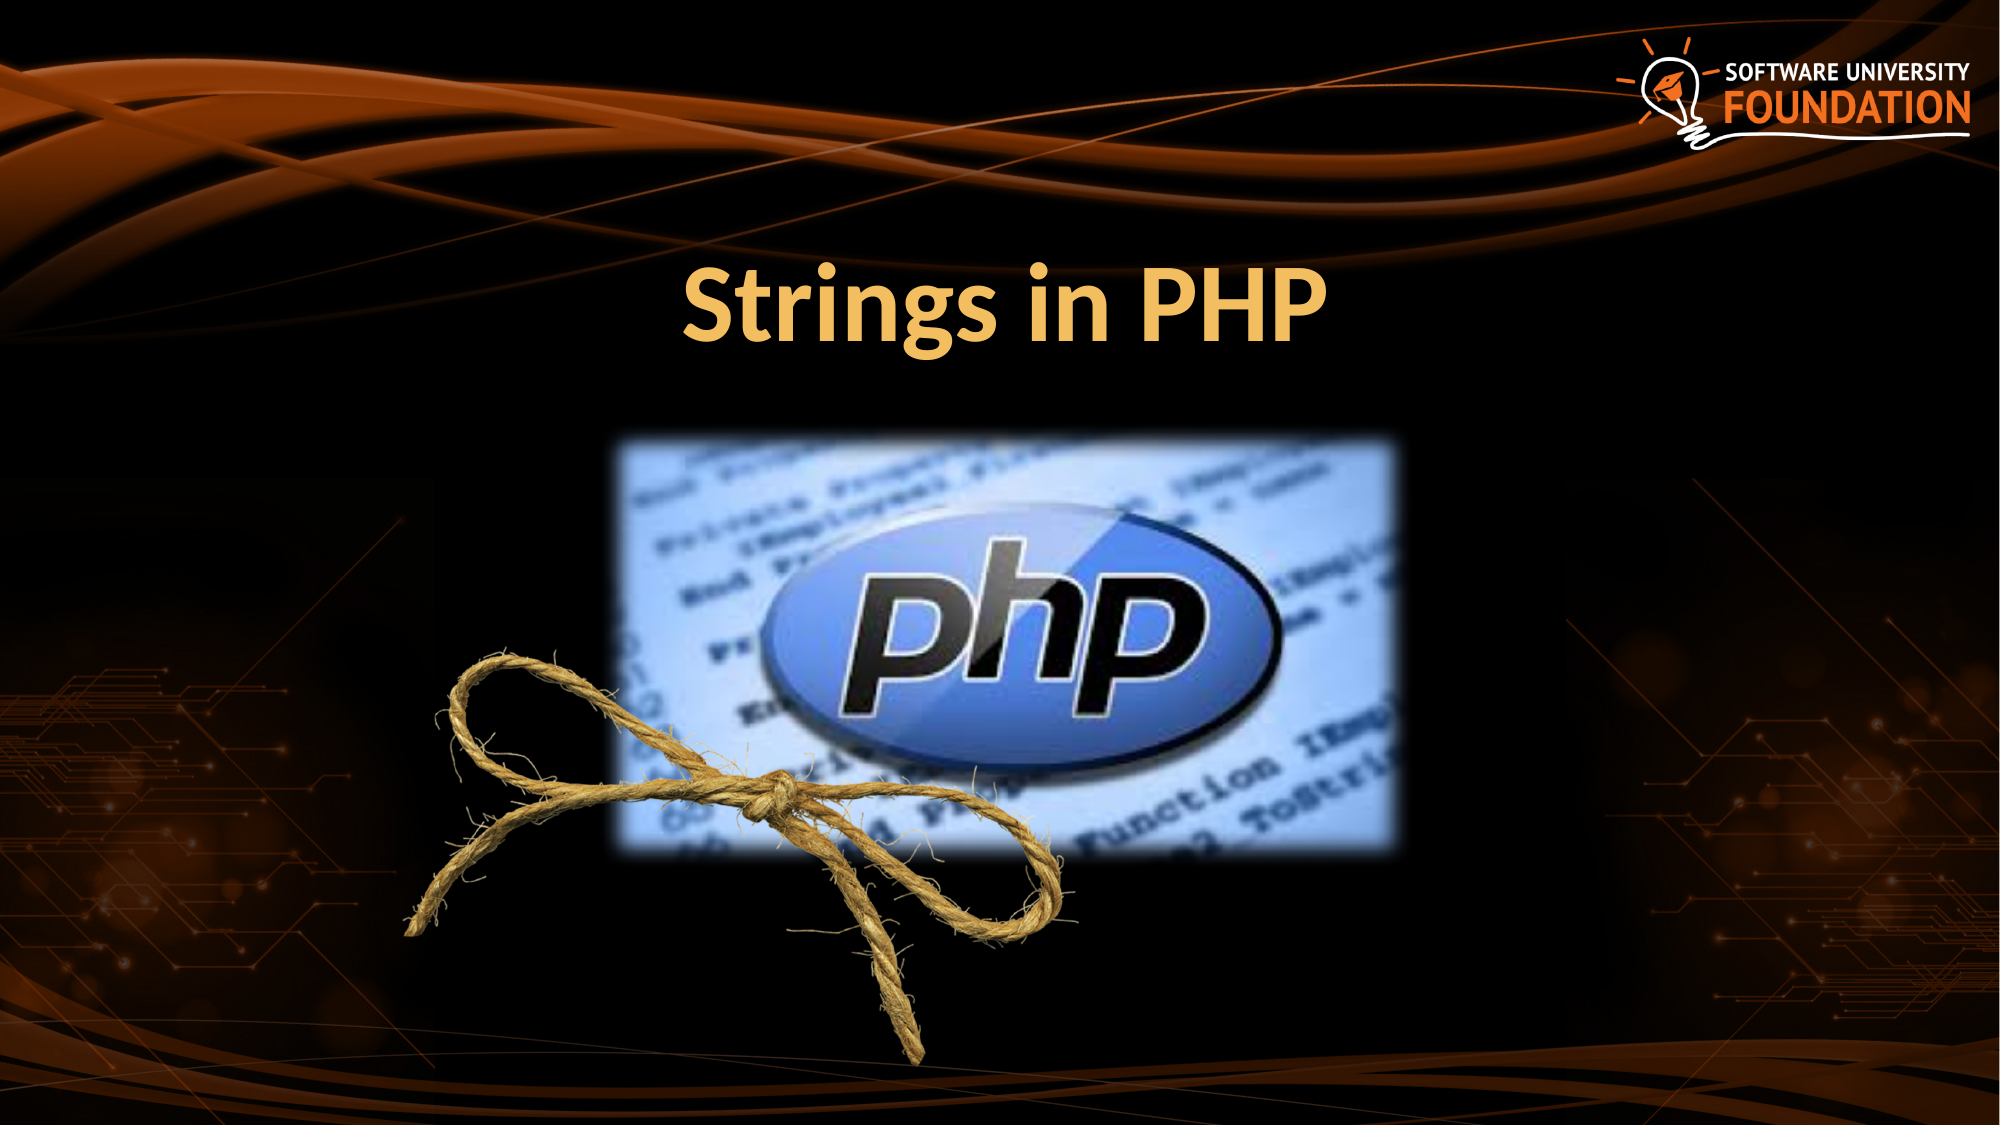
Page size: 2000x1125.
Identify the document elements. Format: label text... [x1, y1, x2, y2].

title Strings in PHP [387, 237, 1625, 373]
picture [0, 0, 2000, 1125]
